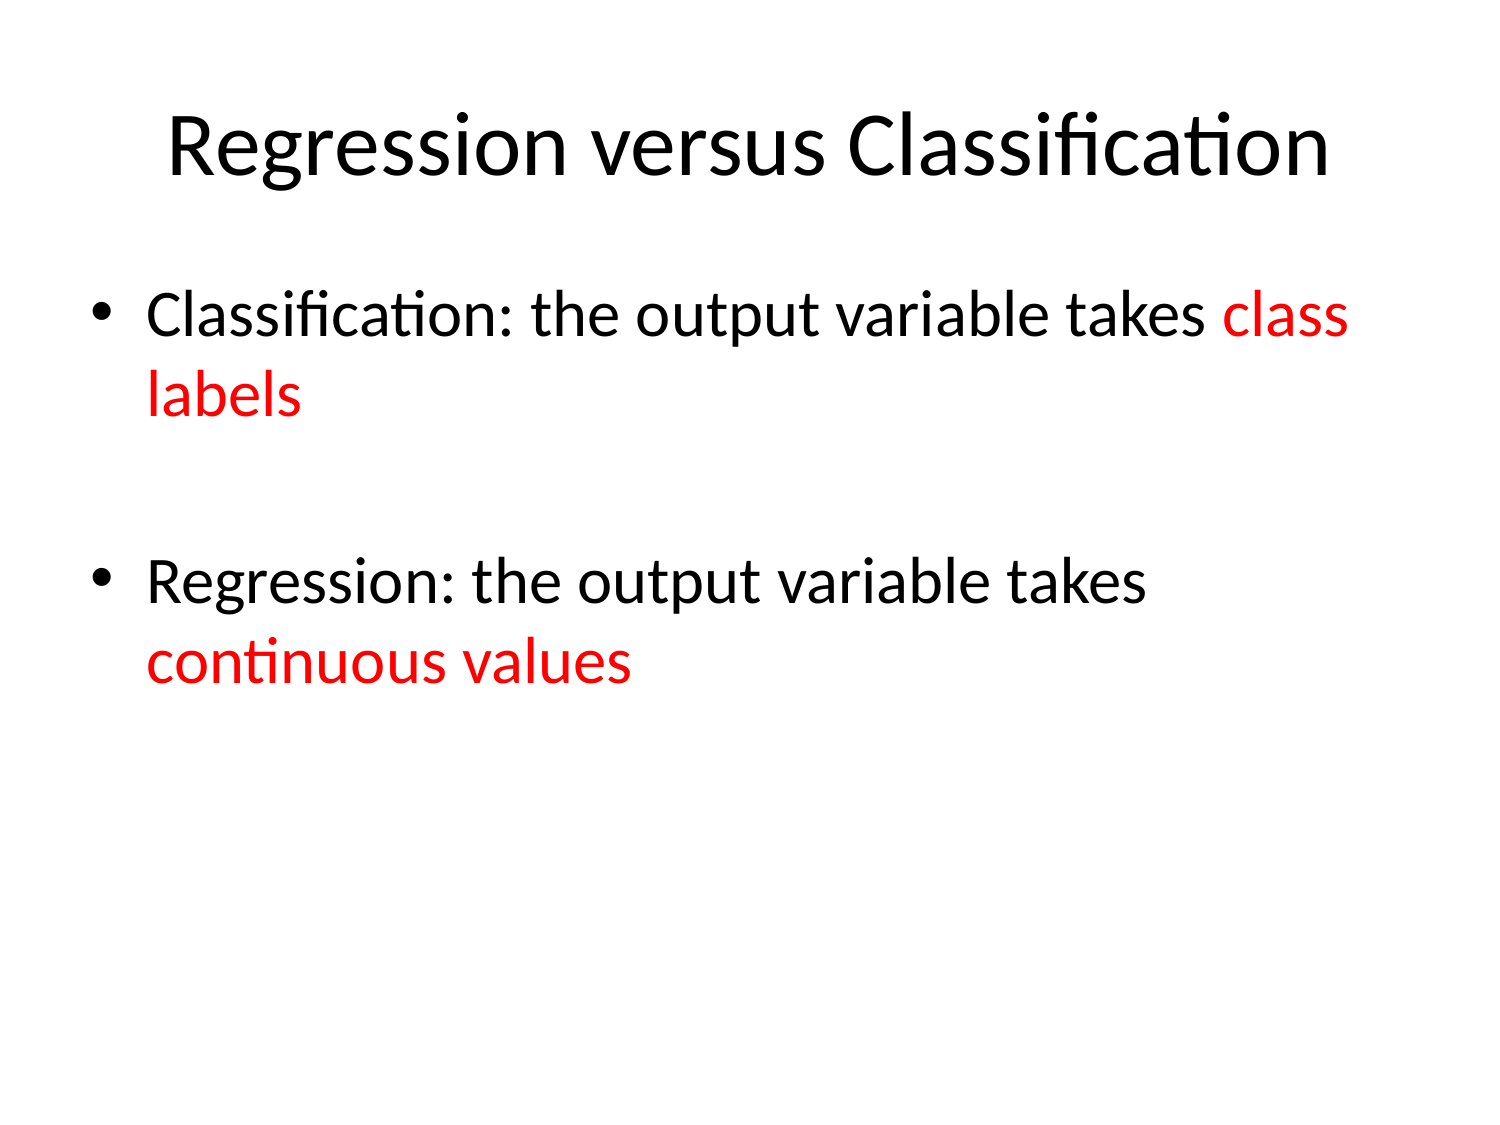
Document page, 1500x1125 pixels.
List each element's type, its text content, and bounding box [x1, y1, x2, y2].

title Regression versus Classification [75, 45, 1425, 233]
list Classification: the output variable takes class labels Regression: the output variable takes continuous values [75, 262, 1425, 1005]
